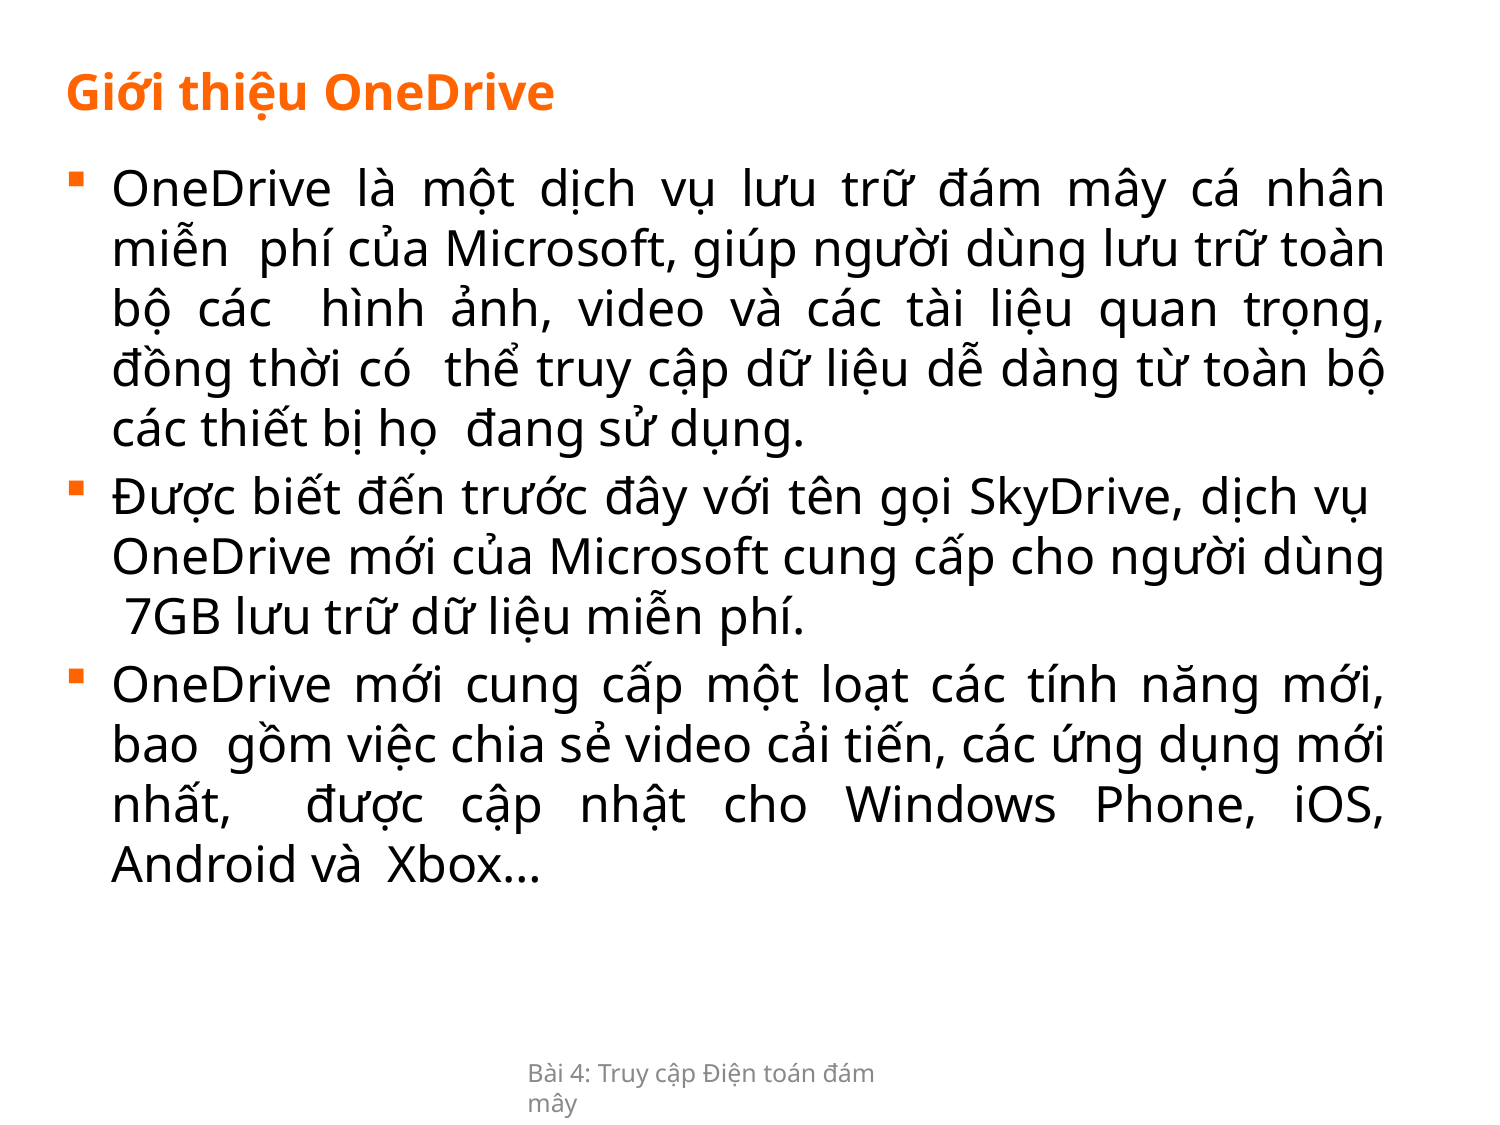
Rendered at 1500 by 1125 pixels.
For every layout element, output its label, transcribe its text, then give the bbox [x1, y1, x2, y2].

text_box Bài 4: Truy cập Điện toán đám mây [525, 1055, 924, 1118]
text_box Giới thiệu OneDrive OneDrive là một dịch vụ lưu trữ đám mây cá nhân miễn phí của Microsoft, giúp người dùng lưu trữ toàn bộ các hình ảnh, video và các tài liệu quan trọng, đồng thời có thể truy cập dữ liệu dễ dàng từ toàn bộ các thiết bị họ đang sử dụng. Được biết đến trước đây với tên gọi SkyDrive, dịch vụ OneDrive mới của Microsoft cung cấp cho người dùng 7GB lưu trữ dữ liệu miễn phí. OneDrive mới cung cấp một loạt các tính năng mới, bao gồm việc chia sẻ video cải tiến, các ứng dụng mới nhất, được cập nhật cho Windows Phone, iOS, Android và Xbox… [62, 23, 1388, 893]
